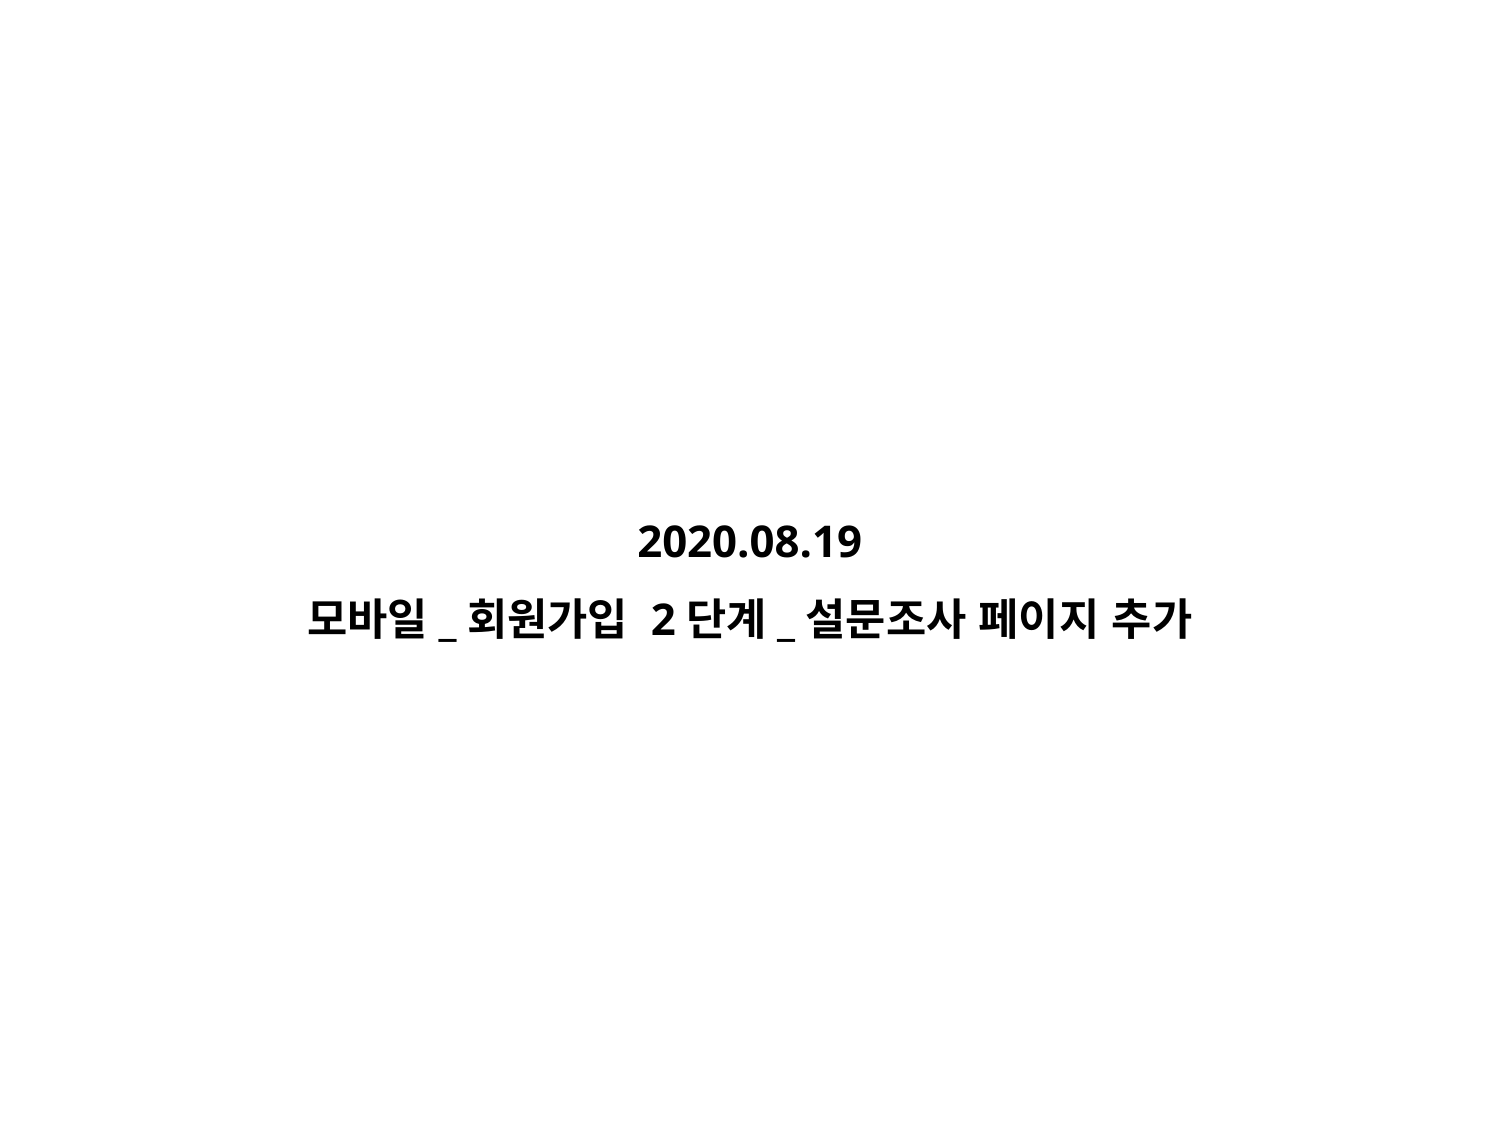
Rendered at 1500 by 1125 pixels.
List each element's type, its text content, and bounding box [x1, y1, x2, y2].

text_box 2020.08.19 모바일_회원가입 2단계_설문조사 페이지 추가 [292, 479, 1208, 652]
